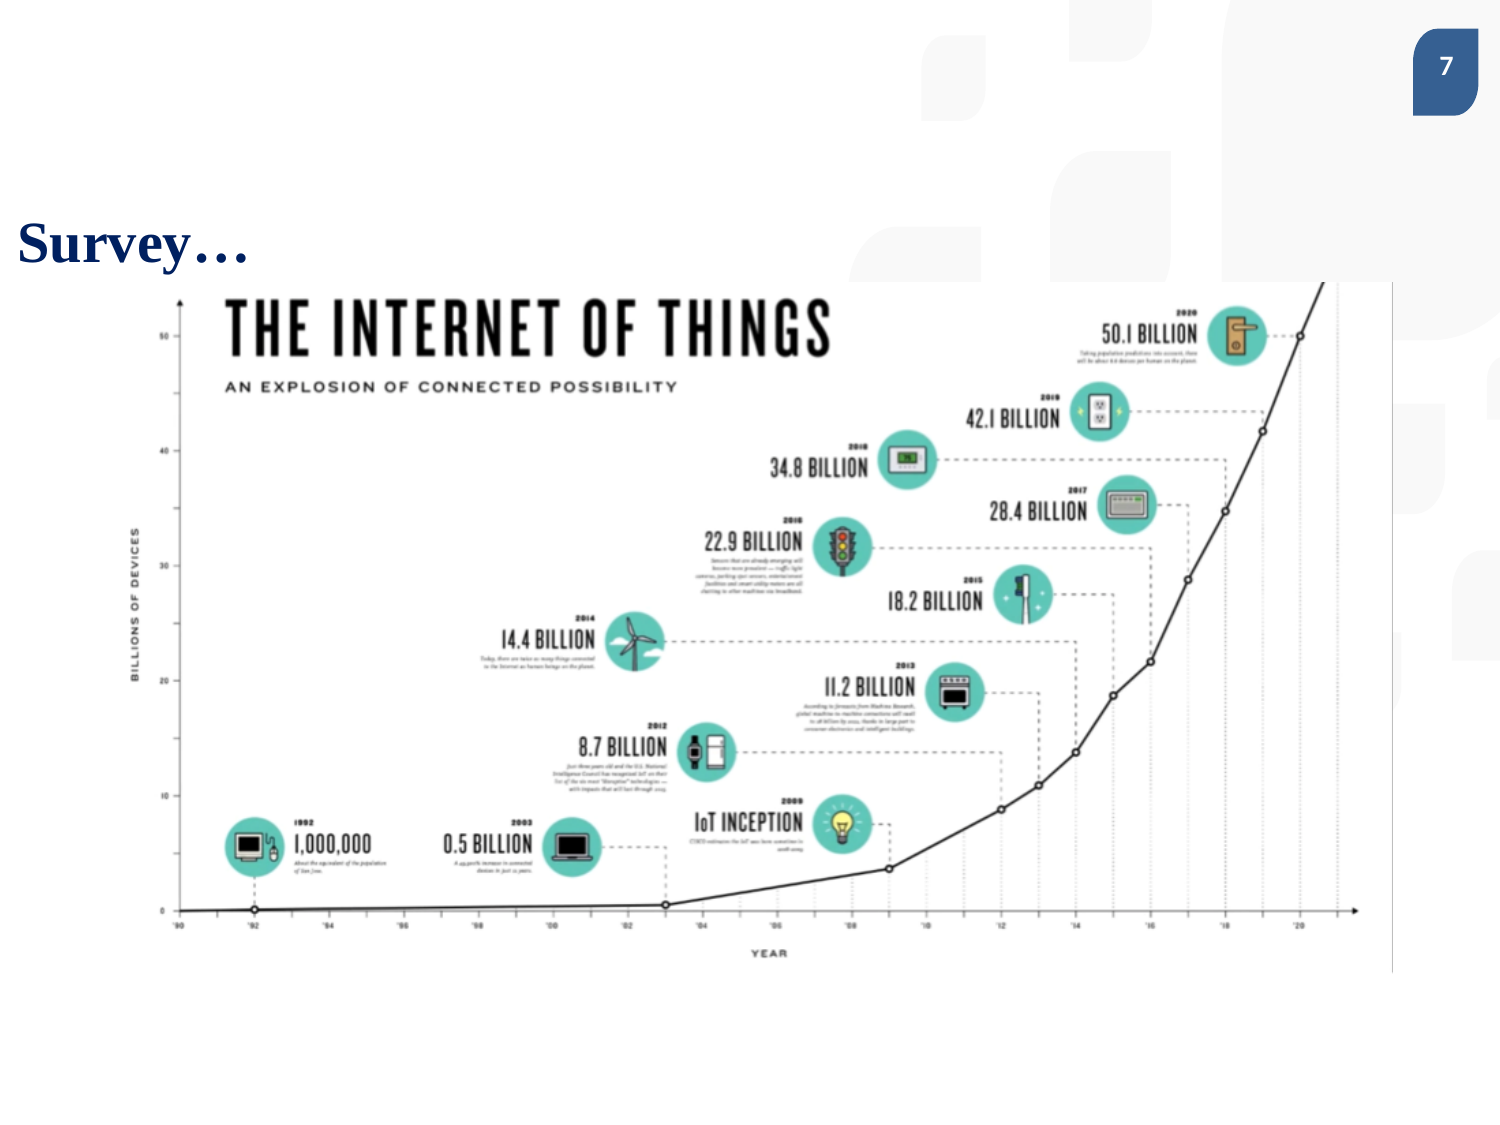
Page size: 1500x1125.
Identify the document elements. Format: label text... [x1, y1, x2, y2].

text_box Survey… [2, 196, 269, 282]
picture [105, 281, 1394, 974]
